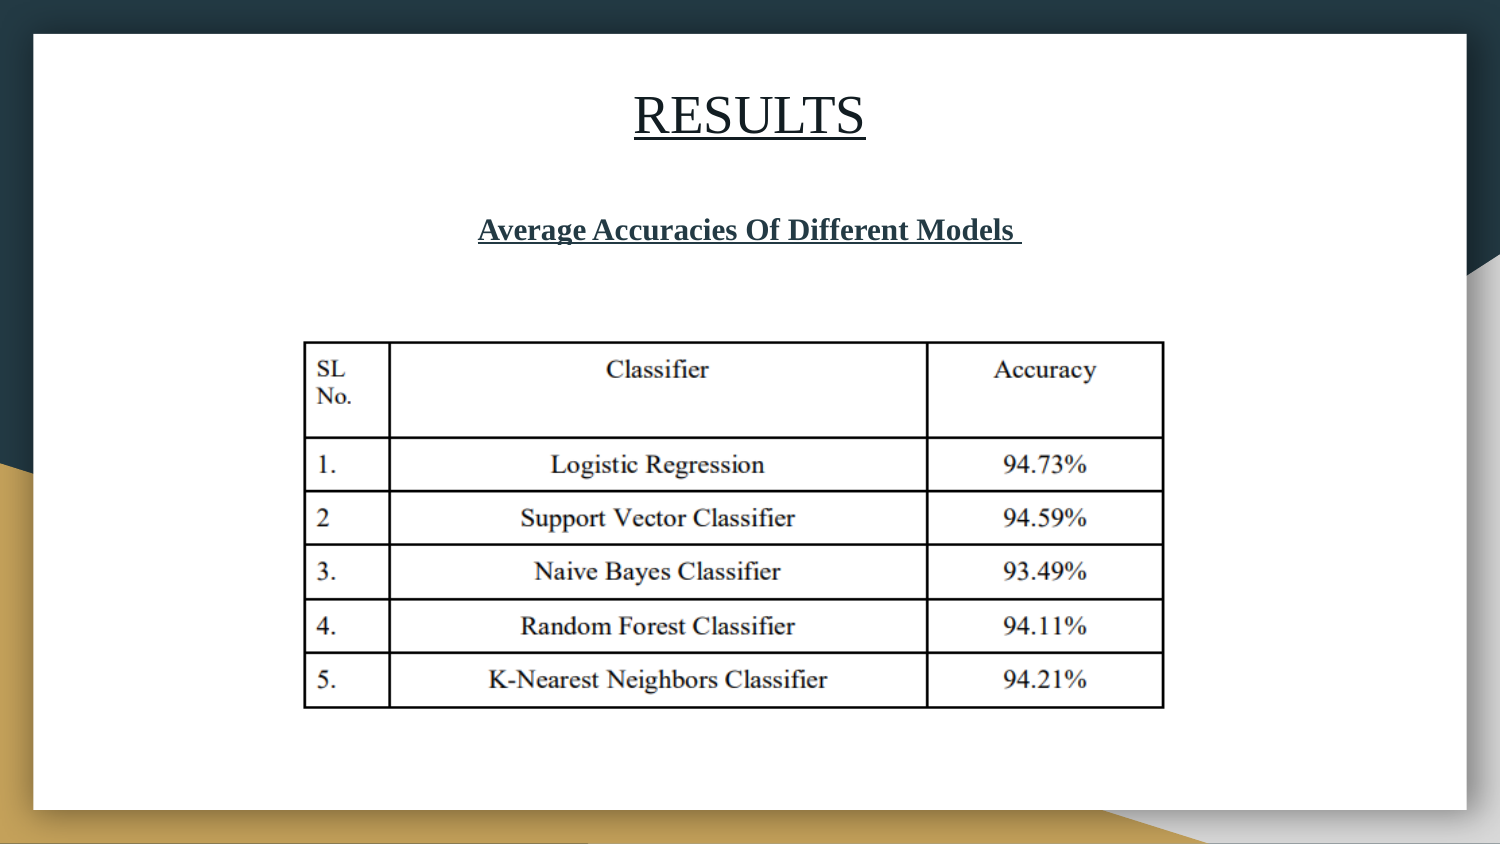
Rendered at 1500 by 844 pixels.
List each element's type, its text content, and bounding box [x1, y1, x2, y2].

title RESULTS [134, 63, 1366, 157]
picture [154, 244, 1360, 779]
list Average Accuracies Of Different Models [134, 188, 1366, 758]
